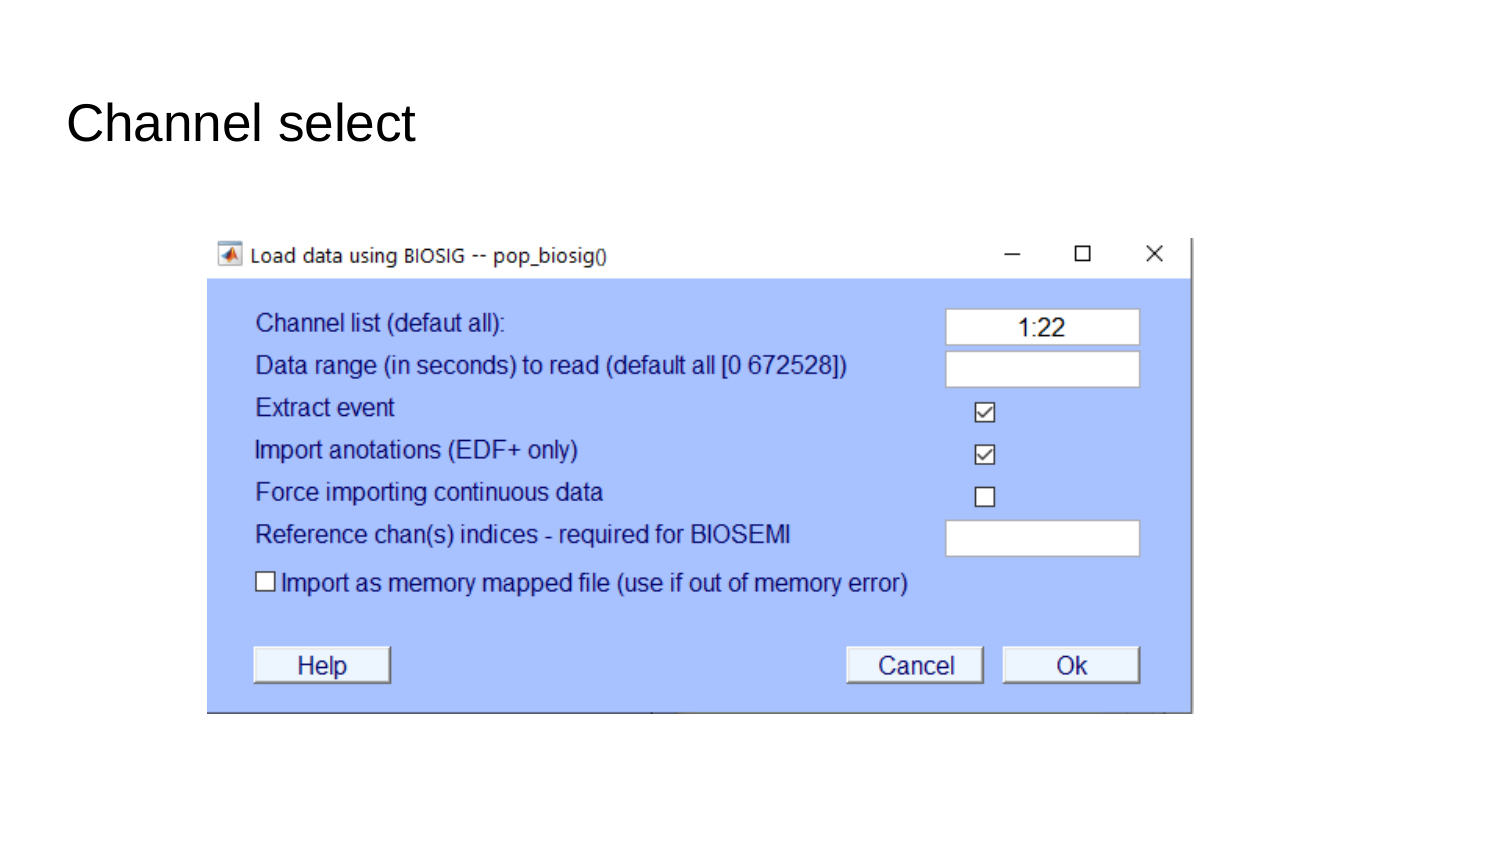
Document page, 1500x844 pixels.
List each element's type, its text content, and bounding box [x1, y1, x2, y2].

picture [207, 238, 1194, 714]
title Channel select [51, 72, 1449, 167]
